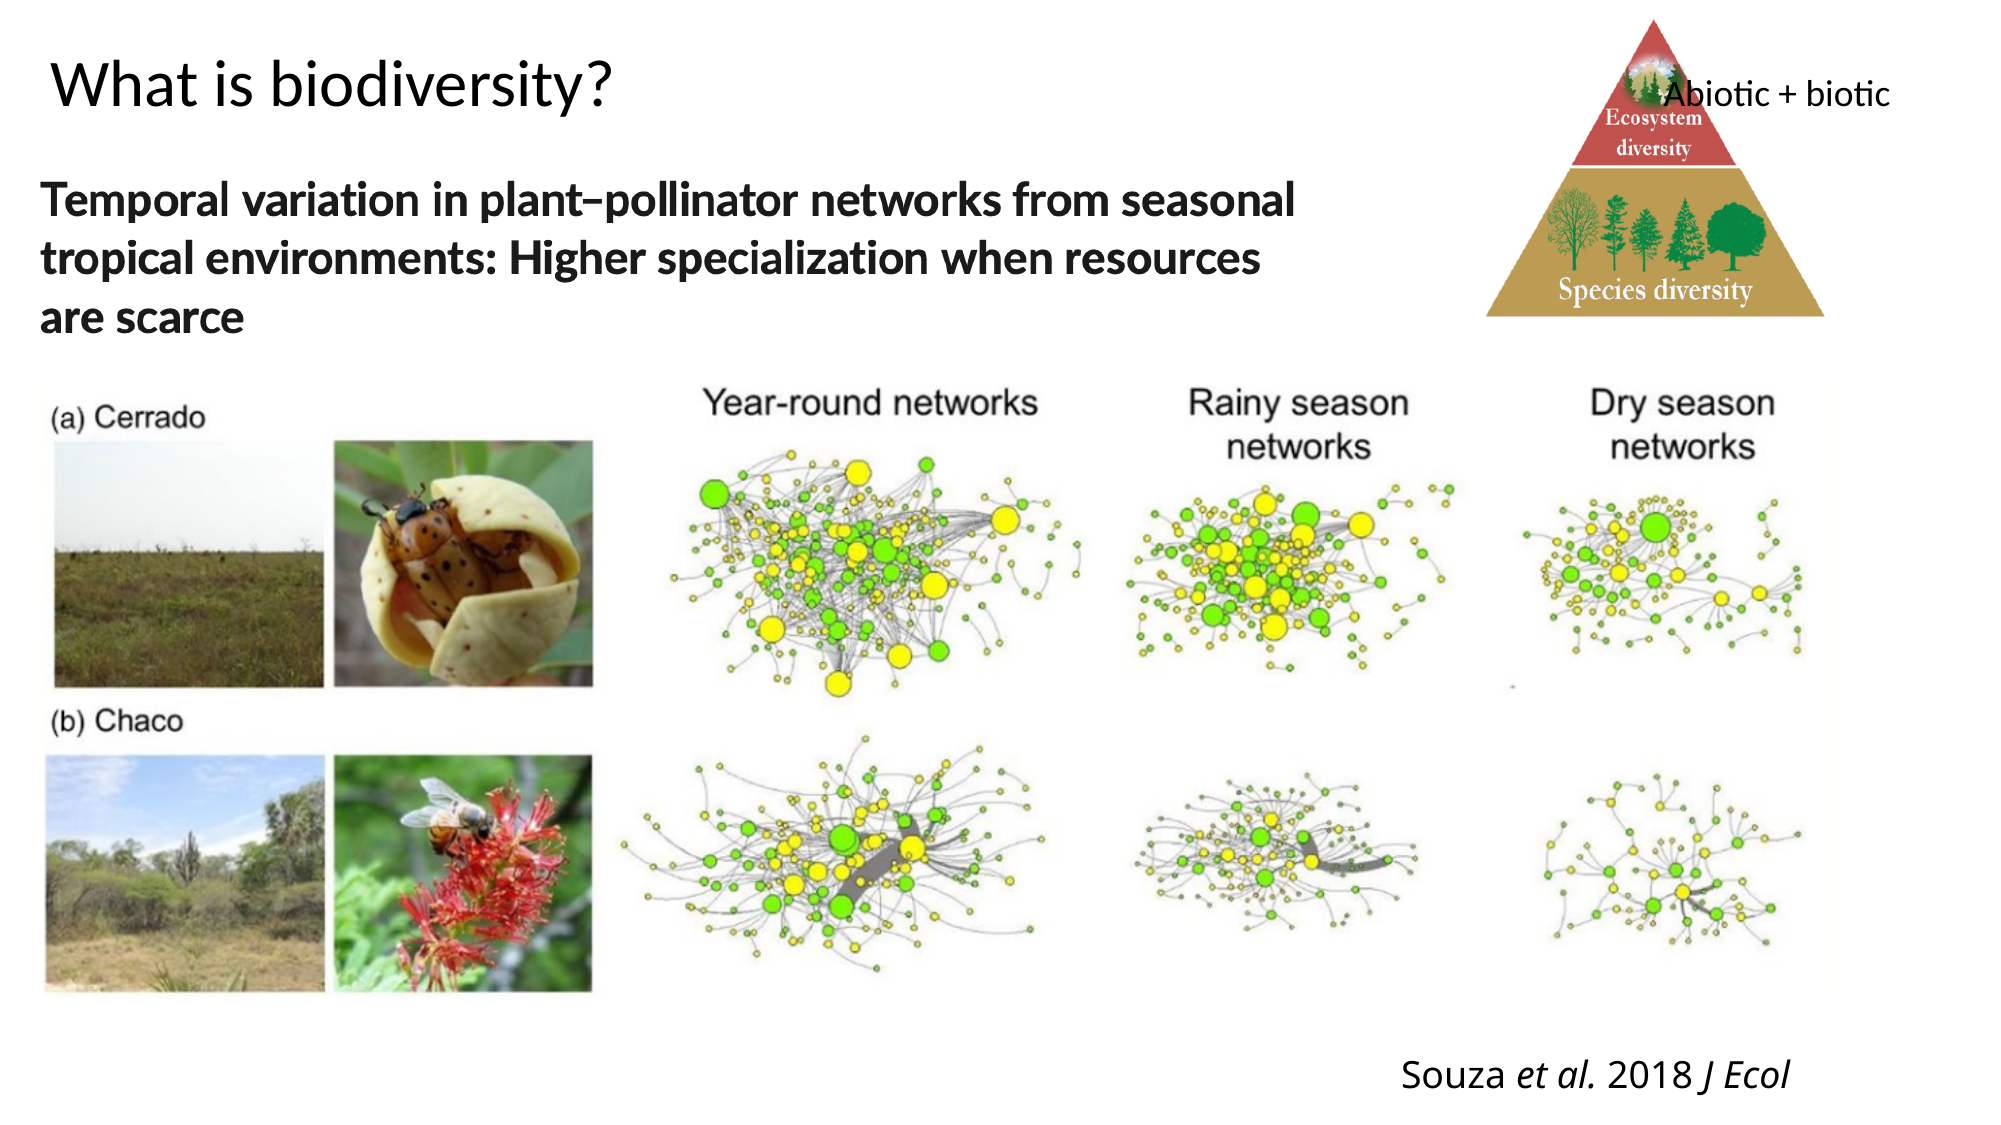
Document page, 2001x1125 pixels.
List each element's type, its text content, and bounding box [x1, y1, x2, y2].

text_box Souza et al. 2018 J Ecol [1386, 1043, 1805, 1125]
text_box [1390, 14, 1916, 475]
text_box What is biodiversity? [35, 32, 631, 128]
picture [32, 385, 1867, 1000]
picture [32, 174, 1308, 352]
